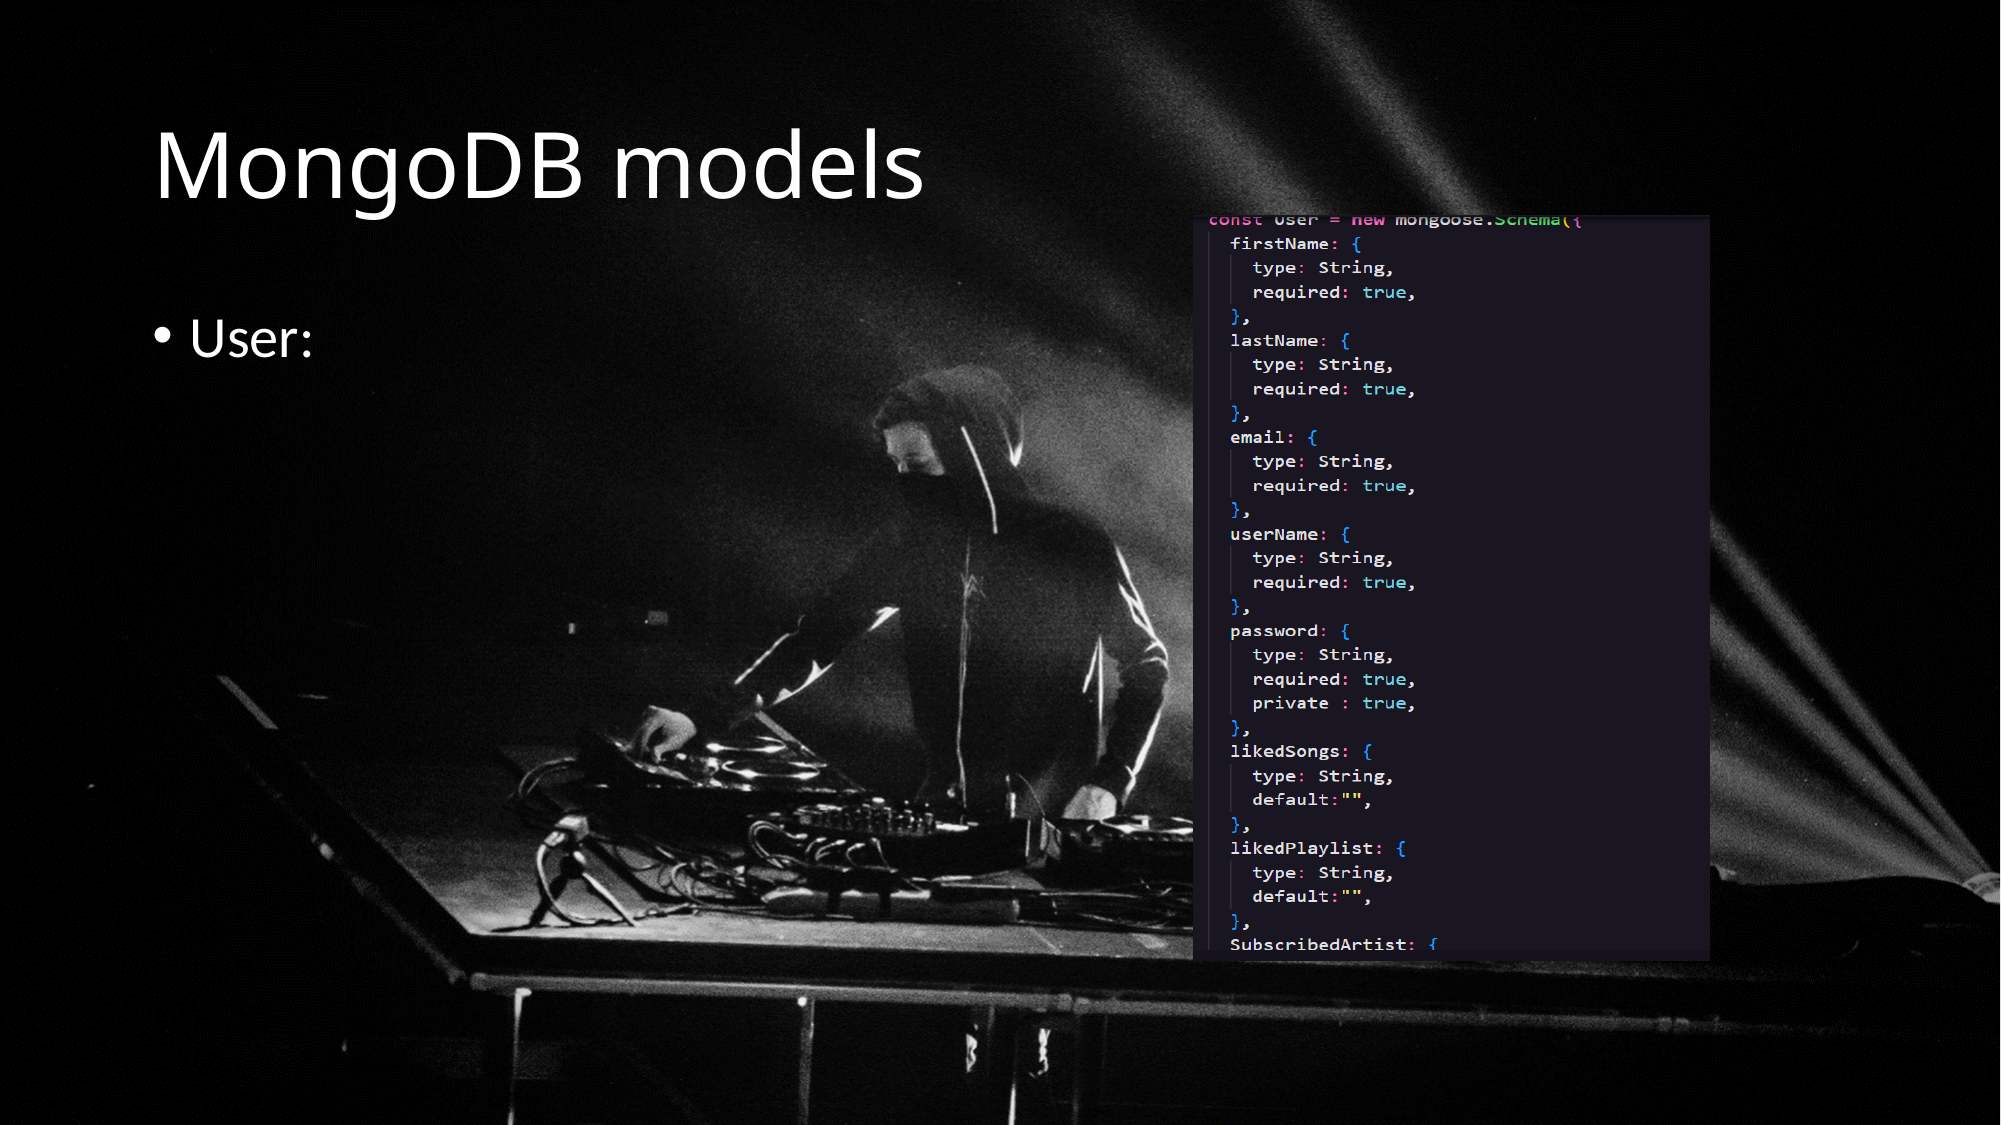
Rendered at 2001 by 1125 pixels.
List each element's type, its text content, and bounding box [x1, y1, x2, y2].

picture [0, 0, 2001, 1125]
title MongoDB models [137, 59, 1863, 278]
list User: [137, 299, 1863, 1014]
